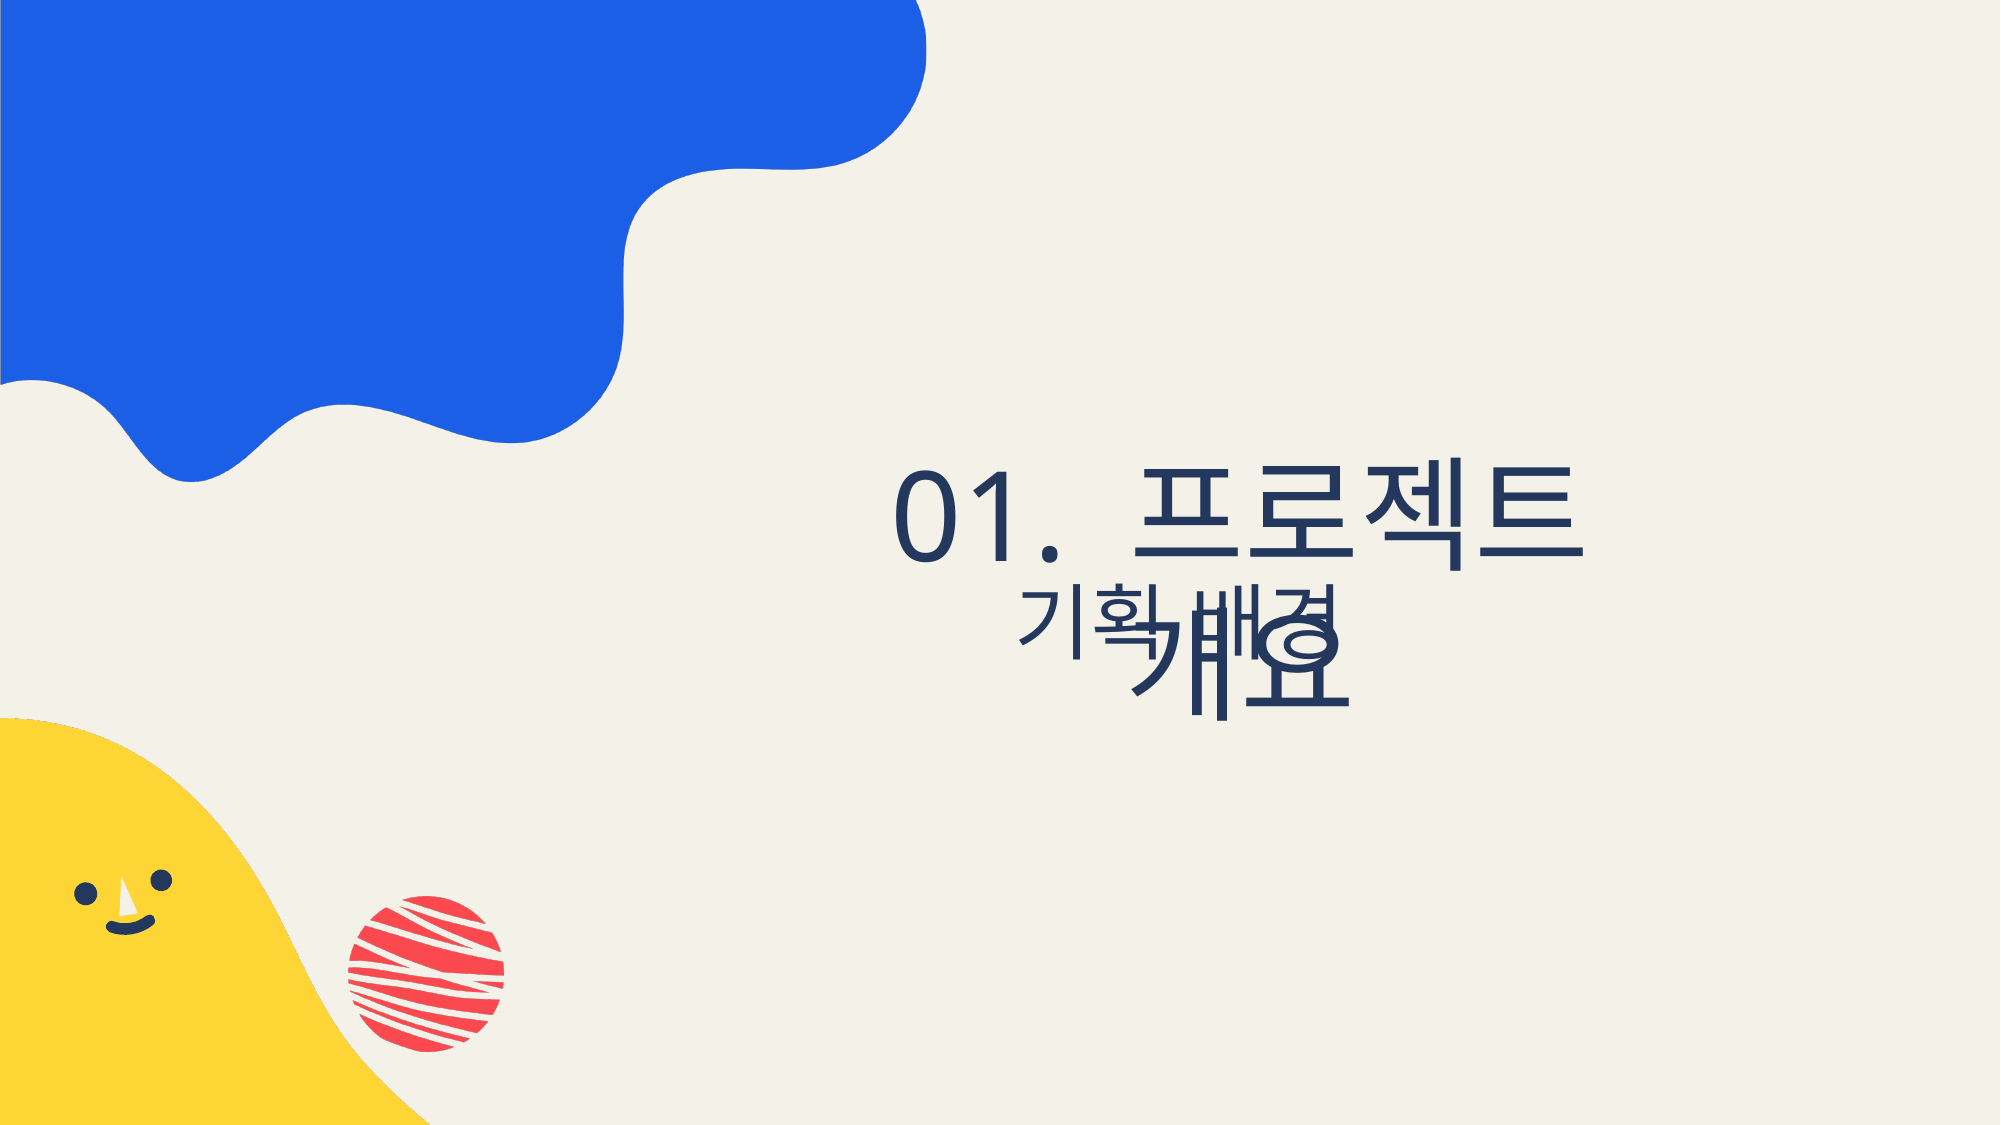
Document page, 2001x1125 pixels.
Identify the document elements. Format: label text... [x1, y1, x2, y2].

text_box 01. 프로젝트 개요 [749, 429, 1731, 744]
picture [0, 0, 927, 482]
picture [0, 718, 504, 1125]
